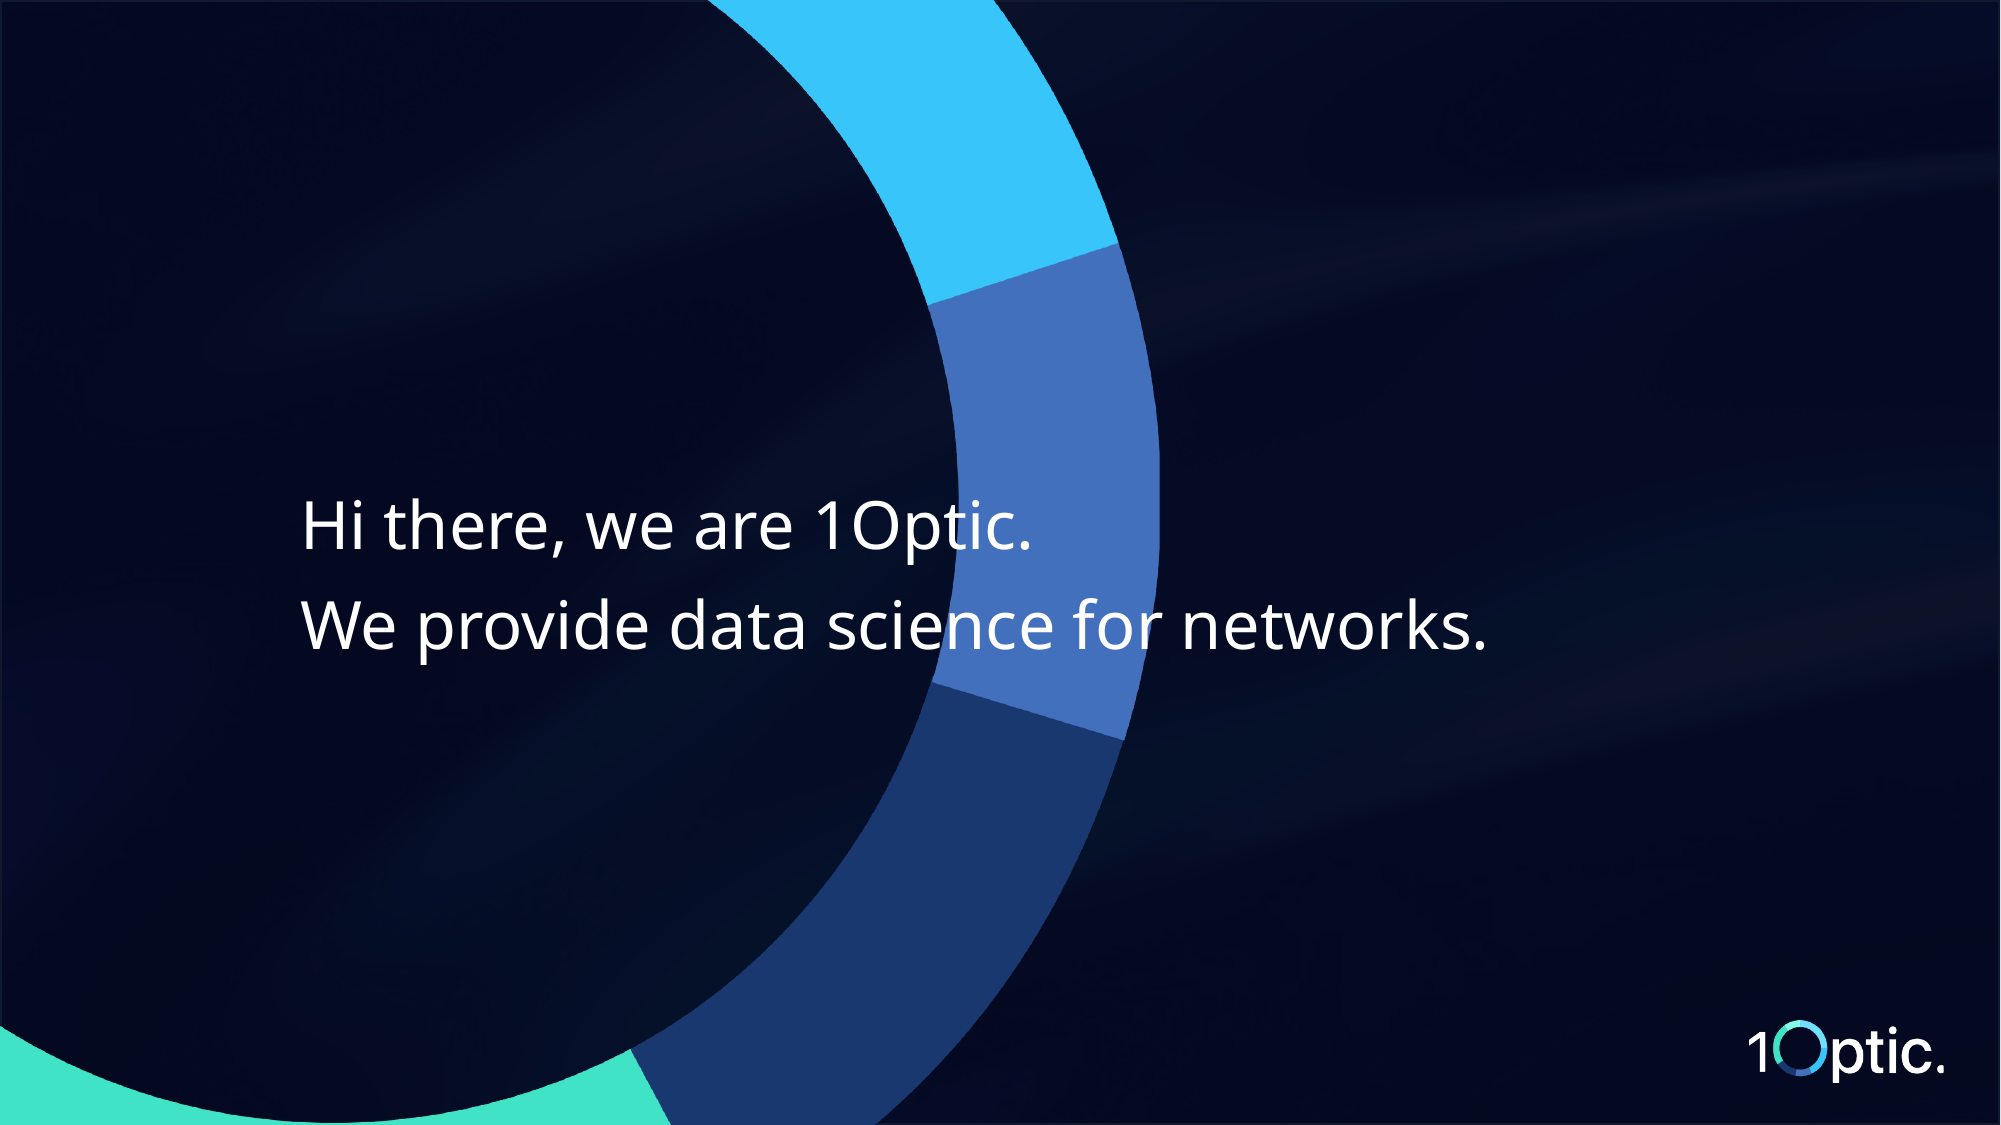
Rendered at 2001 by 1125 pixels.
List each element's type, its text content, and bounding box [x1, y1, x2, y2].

title Hi there, we are 1Optic. We provide data science for networks. [285, 426, 1715, 699]
